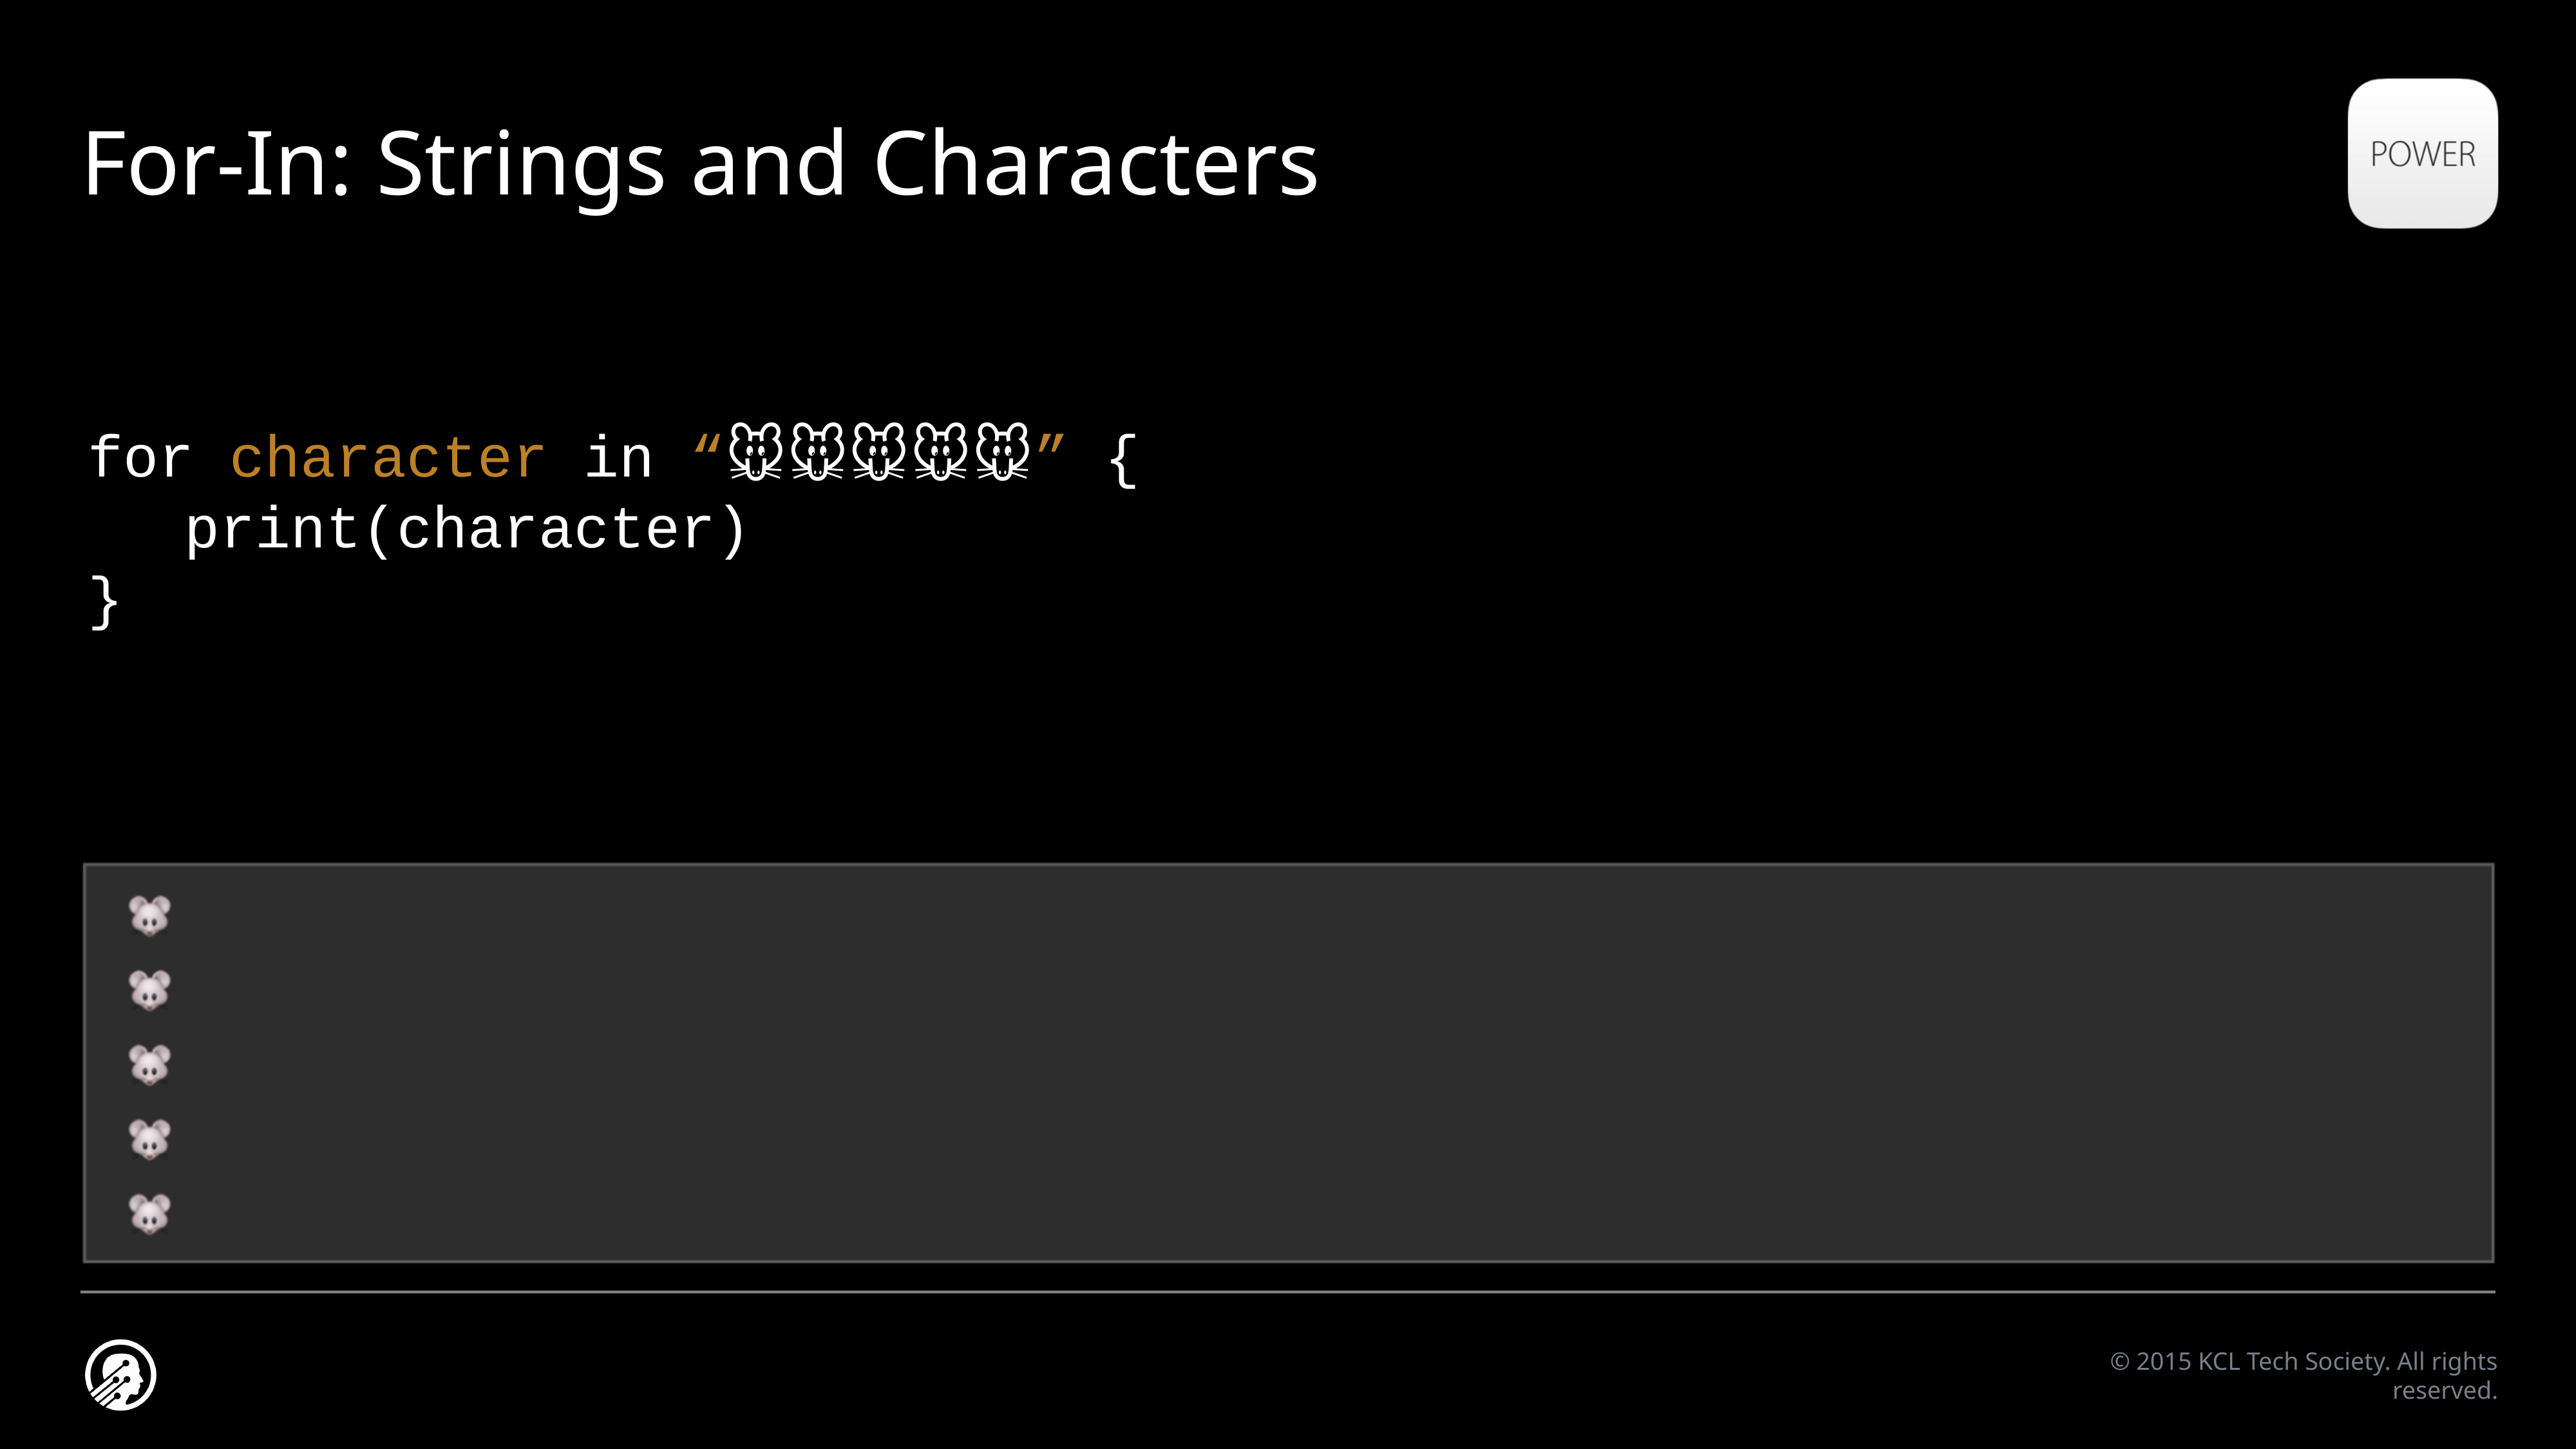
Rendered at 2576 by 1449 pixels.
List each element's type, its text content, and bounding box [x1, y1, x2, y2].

text_box for character in “🐭🐭🐭🐭🐭” { print(character) } [80, 410, 1679, 638]
text_box © 2015 KCL Tech Society. All rights reserved. [2035, 1338, 2506, 1412]
picture [2334, 66, 2514, 237]
picture [80, 1334, 160, 1416]
picture [80, 861, 2496, 1265]
title For-In: Strings and Characters [80, 80, 1636, 213]
